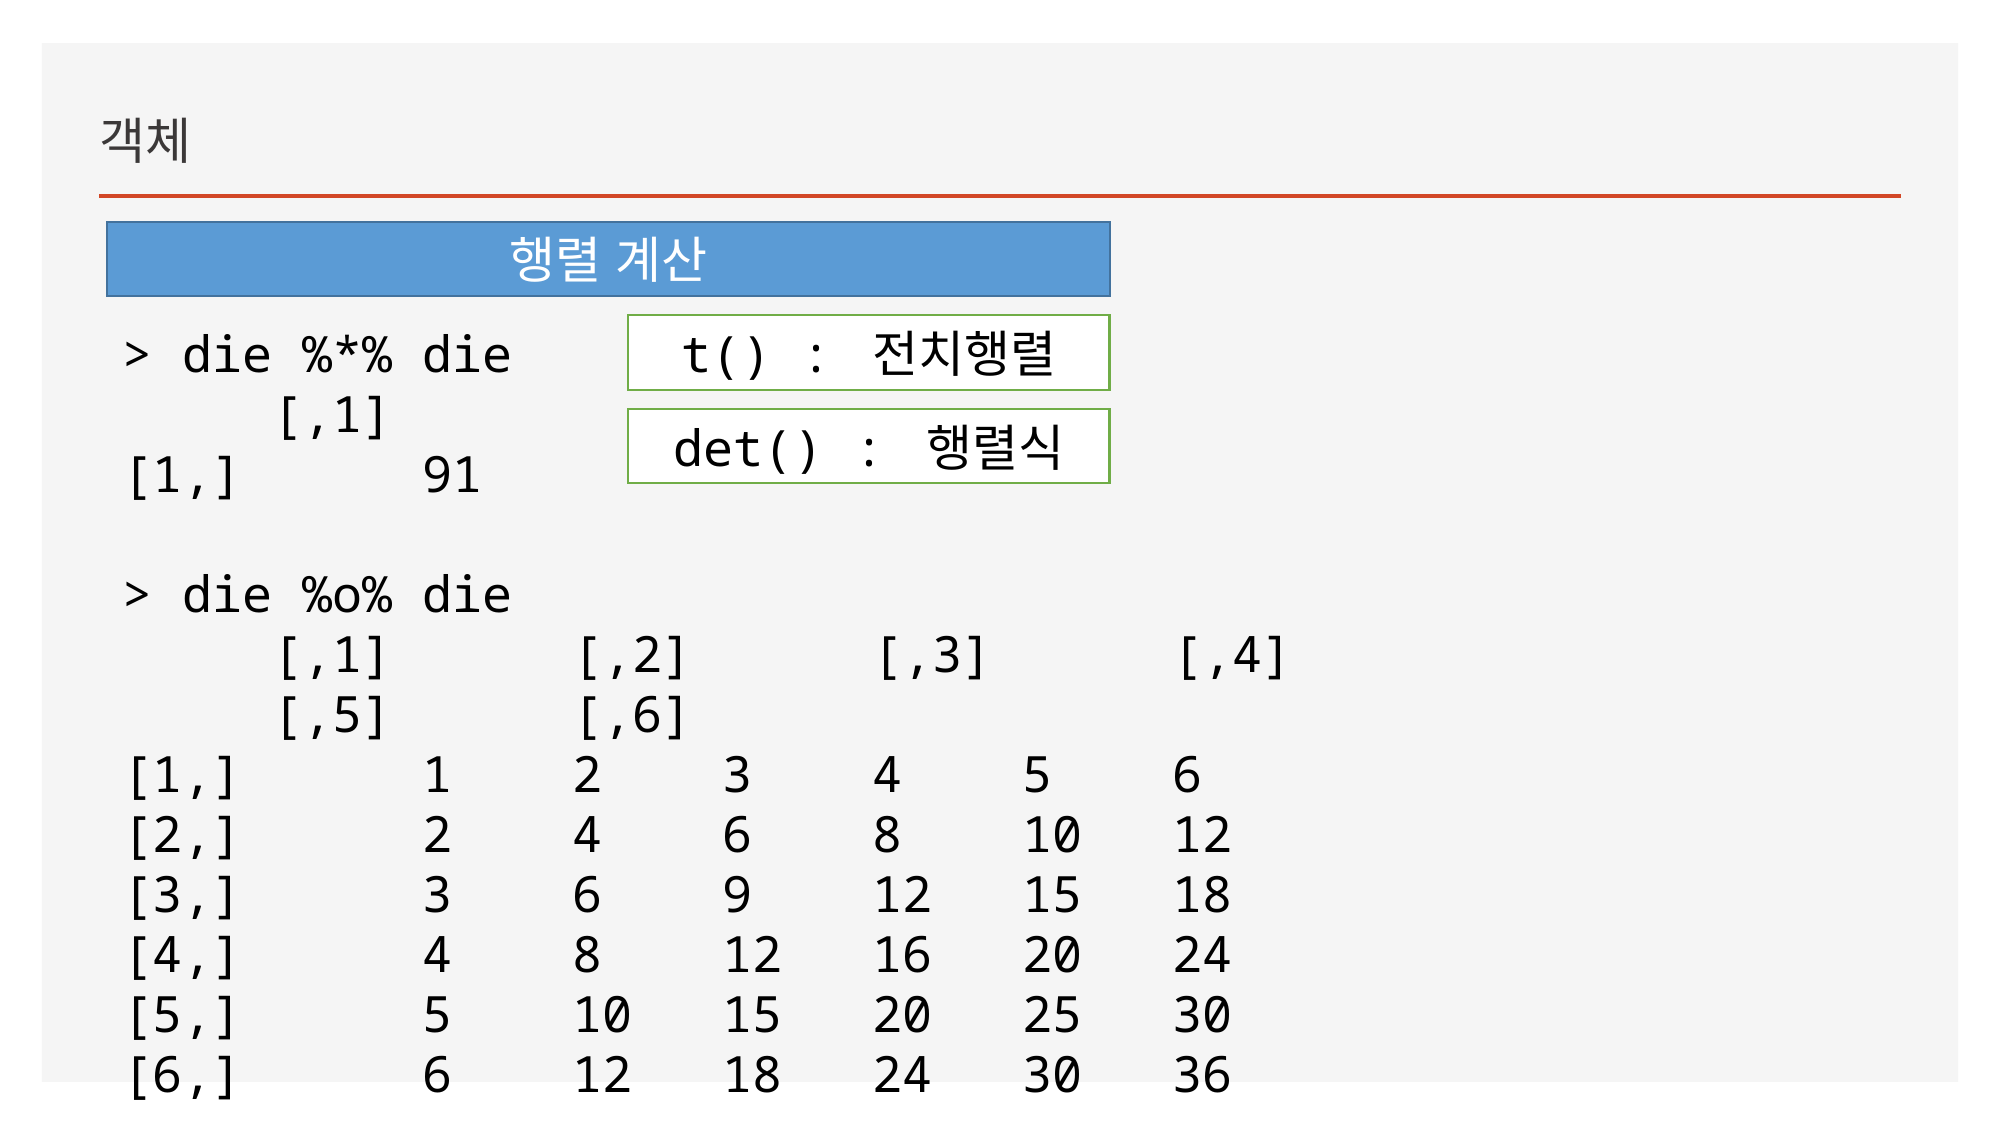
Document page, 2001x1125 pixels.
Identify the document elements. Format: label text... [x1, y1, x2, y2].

text_box det() : 행렬식 [627, 408, 1111, 484]
text_box > die %*% die [,1] [1,] 91 > die %o% die [,1] [,2] [,3] [,4] [,5] [,6] [1,] 1 2 3 4 5 6 [2,] 2 4 6 8 10 12 [3,] 3 6 9 12 15 18 [4,] 4 8 12 16 20 24 [5,] 5 10 15 20 25 30 [6,] 6 12 18 24 30 36 [107, 314, 1381, 1110]
list 객체 [84, 72, 813, 178]
text_box 행렬 계산 [106, 221, 1111, 297]
text_box t() : 전치행렬 [627, 314, 1111, 391]
